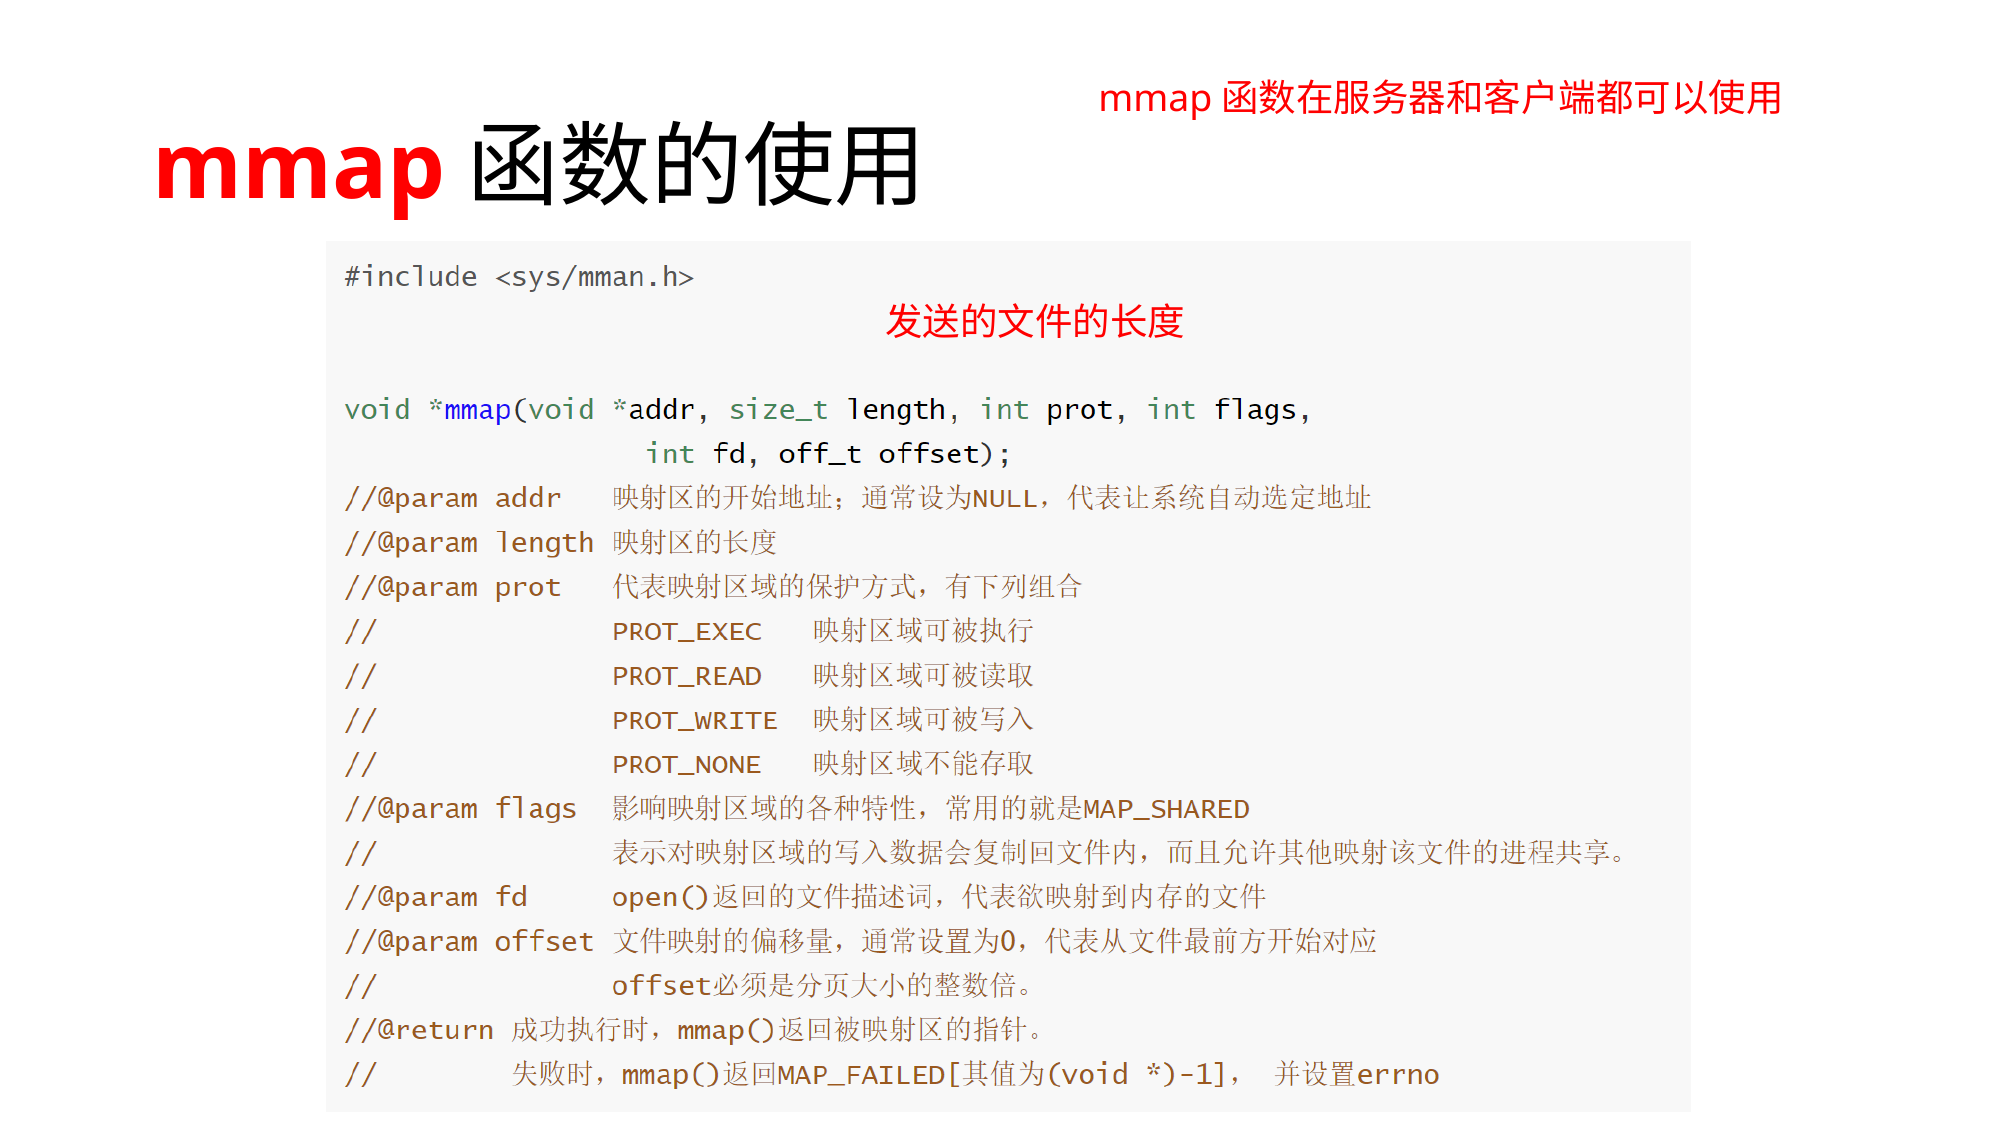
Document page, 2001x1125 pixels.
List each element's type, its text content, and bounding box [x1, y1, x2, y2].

text_box mmap函数在服务器和客户端都可以使用 [1083, 66, 1799, 127]
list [326, 241, 1691, 1112]
title mmap函数的使用 [137, 59, 1863, 278]
